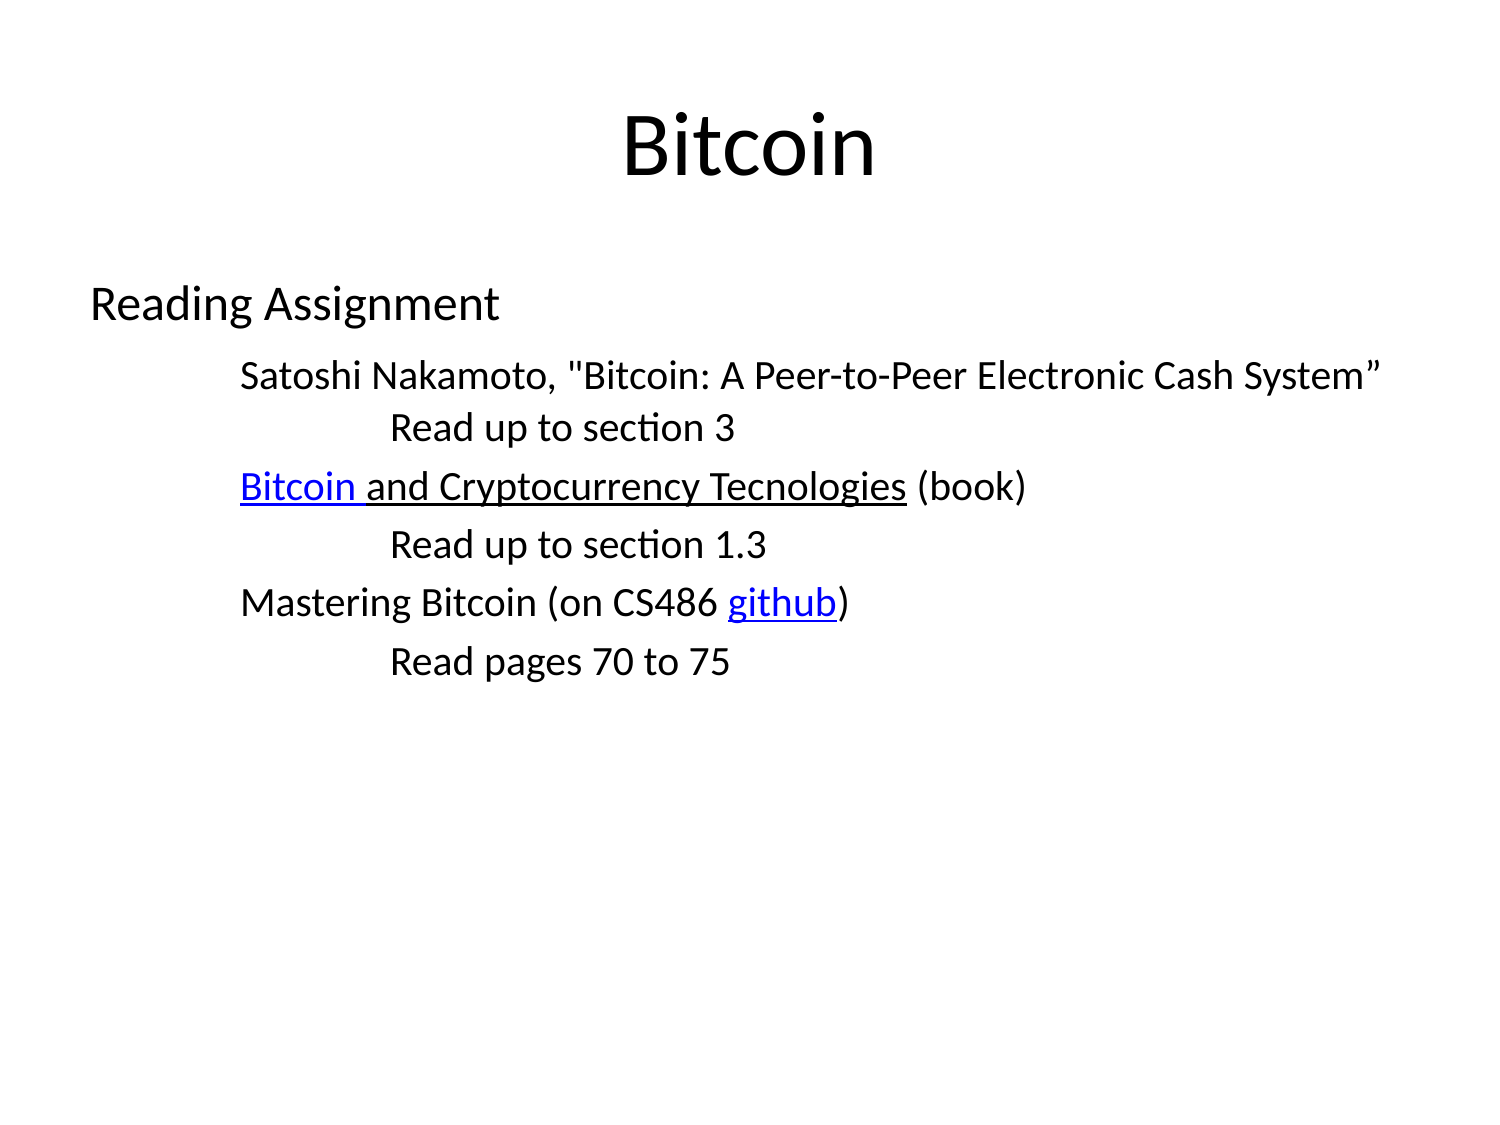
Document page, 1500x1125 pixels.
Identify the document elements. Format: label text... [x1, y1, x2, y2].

list Reading Assignment Satoshi Nakamoto, "Bitcoin: A Peer-to-Peer Electronic Cash System” Read up to section 3 Bitcoin and Cryptocurrency Tecnologies (book) Read up to section 1.3 Mastering Bitcoin (on CS486 github) Read pages 70 to 75 [75, 262, 1425, 1005]
title Bitcoin [75, 45, 1425, 233]
